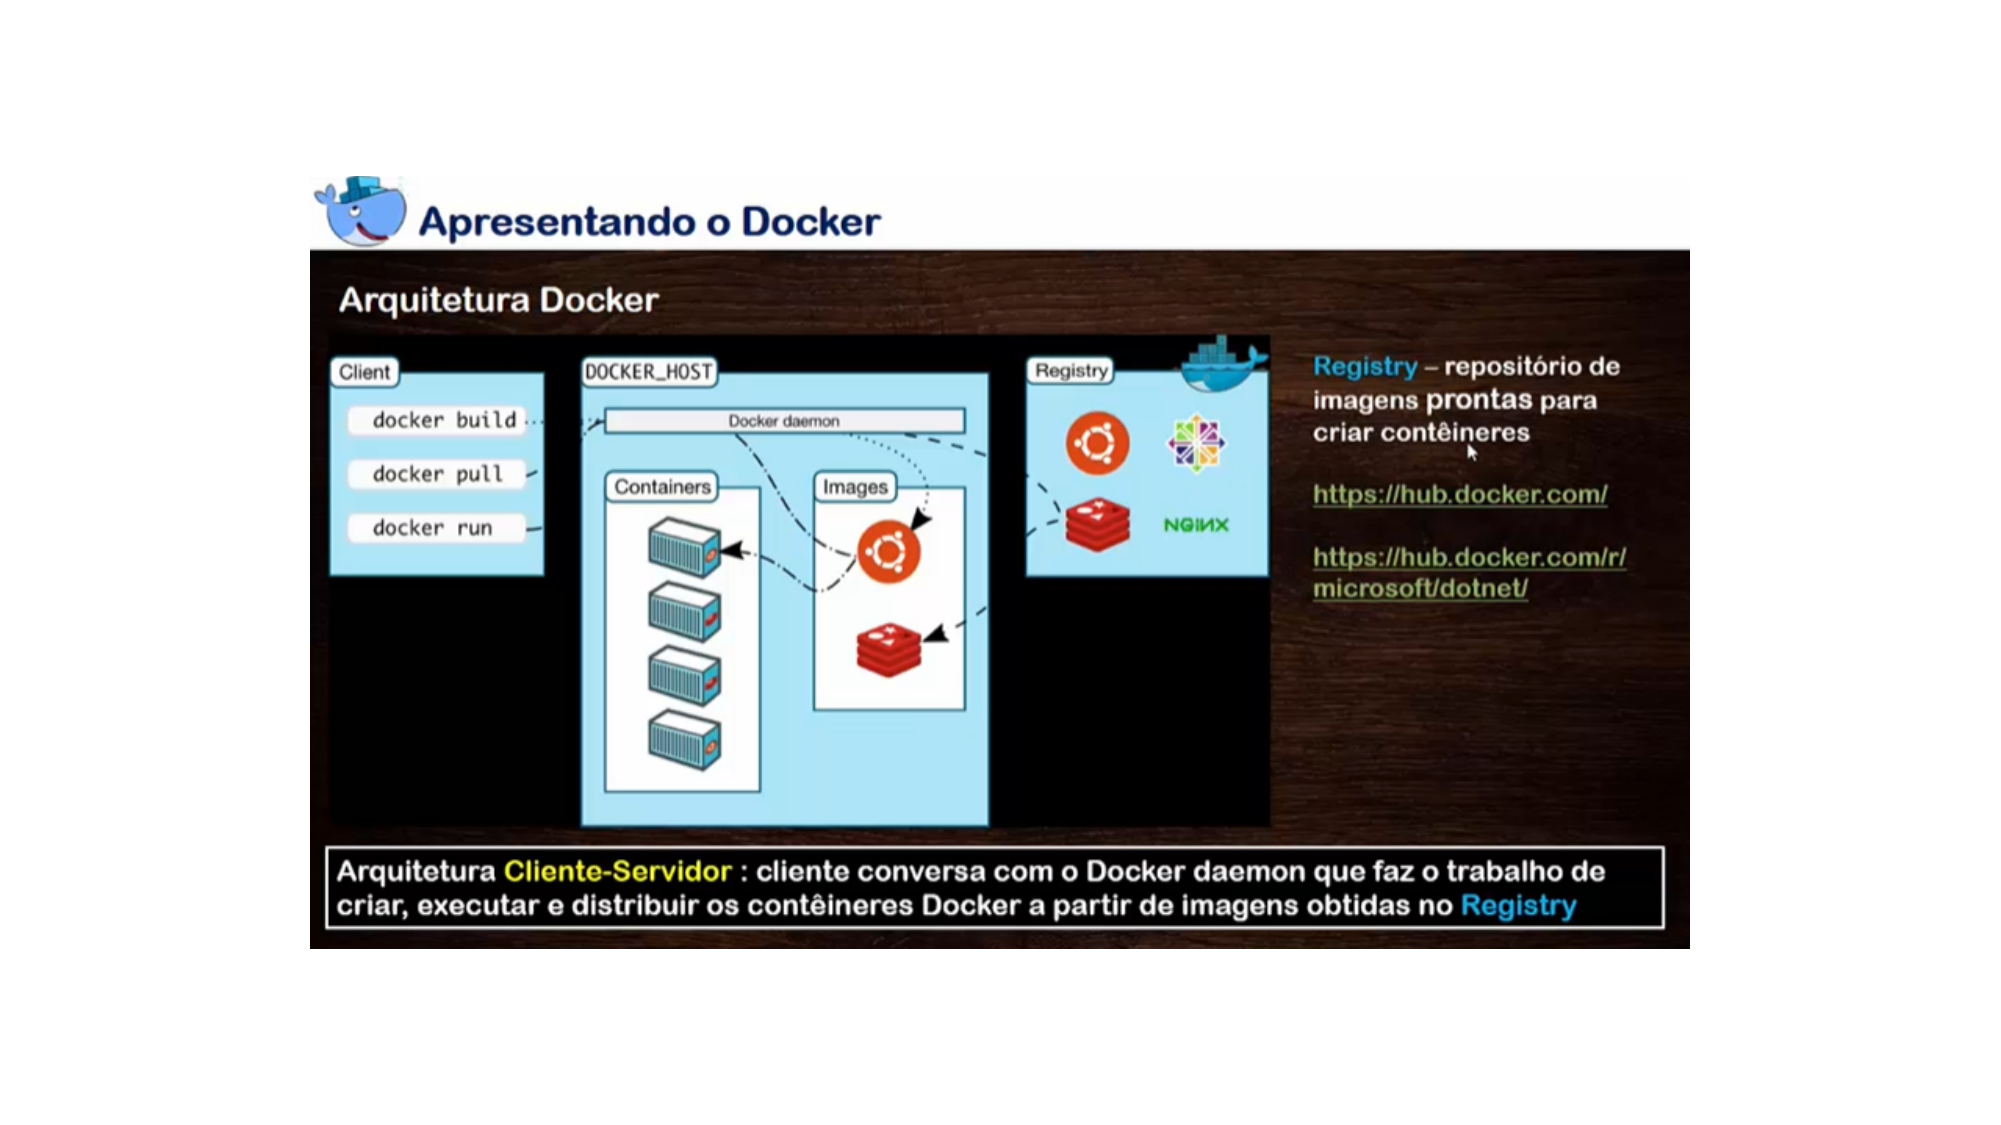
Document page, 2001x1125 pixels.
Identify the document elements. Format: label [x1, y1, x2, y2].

picture [310, 176, 1690, 949]
